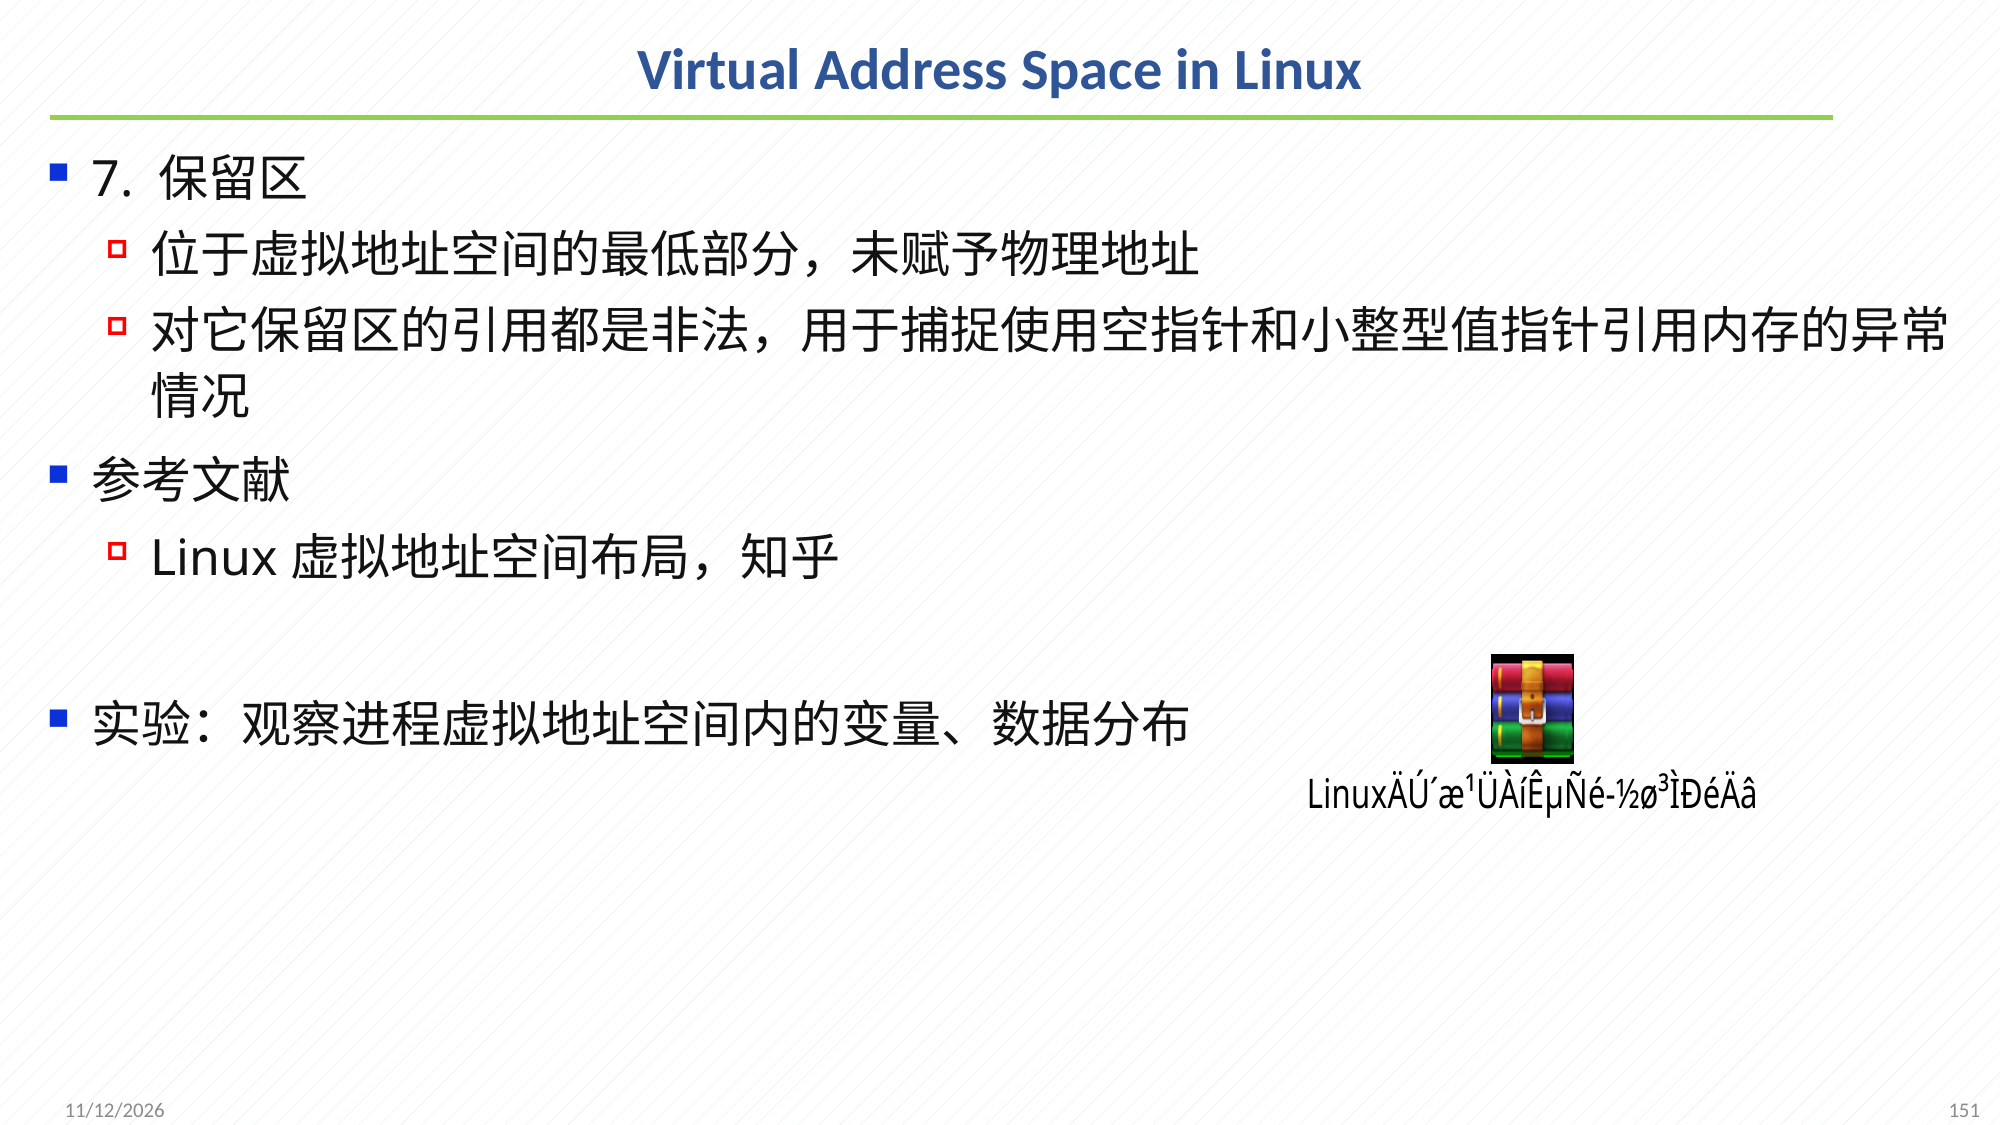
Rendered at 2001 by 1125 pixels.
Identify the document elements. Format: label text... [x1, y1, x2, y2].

list 7. 保留区 位于虚拟地址空间的最低部分，未赋予物理地址 对它保留区的引用都是非法，用于捕捉使用空指针和小整型值指针引用内存的异常情况 参考文献 Linux虚拟地址空间布局，知乎 实验：观察进程虚拟地址空间内的变量、数据分布 [32, 126, 1974, 1081]
slide_number 151 [1545, 1079, 1996, 1125]
title Virtual Address Space in Linux [50, 13, 1949, 126]
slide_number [49, 1079, 500, 1125]
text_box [1135, 654, 1930, 838]
